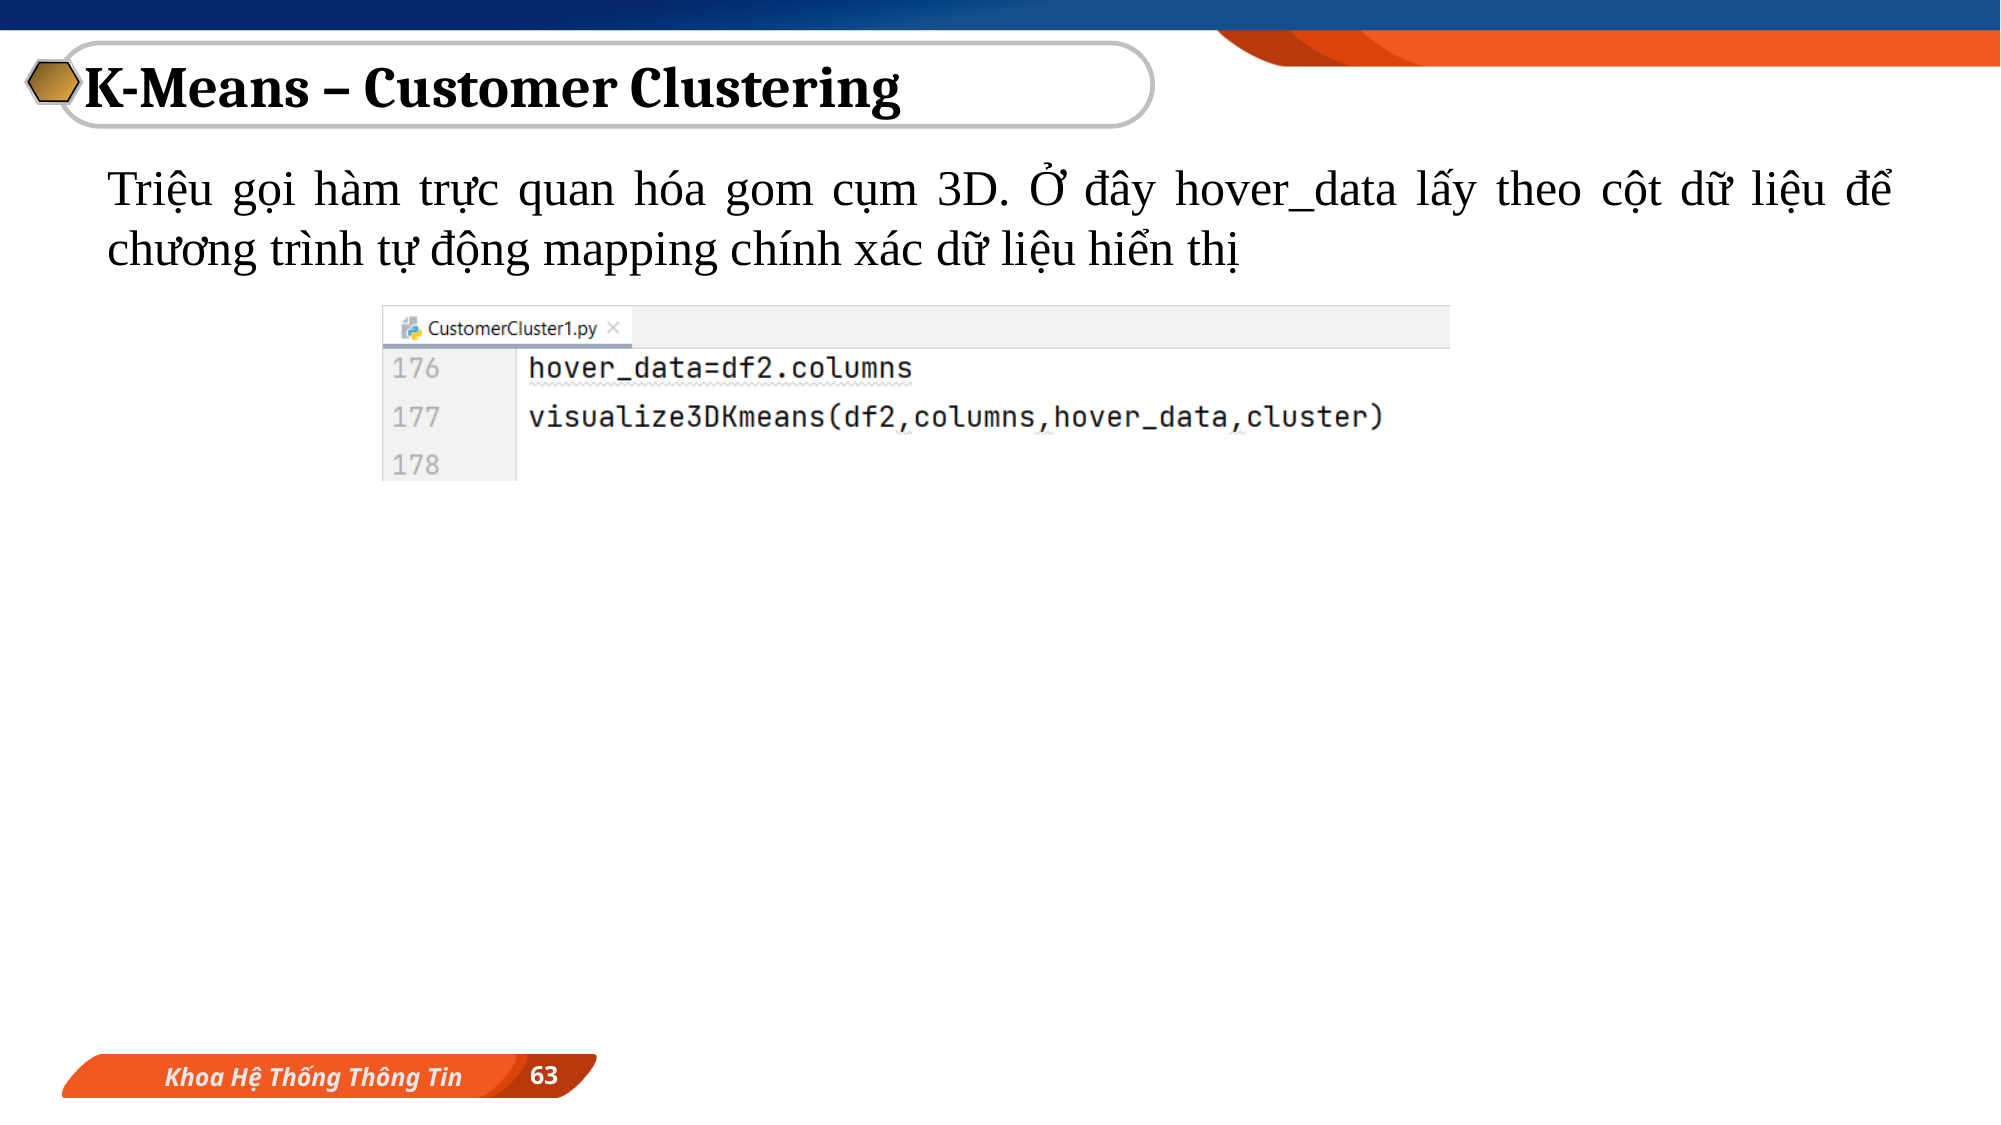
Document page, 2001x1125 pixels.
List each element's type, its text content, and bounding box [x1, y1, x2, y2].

footer Khoa Hệ Thống Thông Tin [119, 1054, 508, 1098]
picture [381, 305, 1451, 481]
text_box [24, 42, 1153, 127]
slide_number 63 [508, 1046, 574, 1106]
picture [0, 0, 2001, 71]
text_box Triệu gọi hàm trực quan hóa gom cụm 3D. Ở đây hover_data lấy theo cột dữ liệu để chương trình tự động mapping chính xác dữ liệu hiển thị [92, 147, 1909, 283]
picture [34, 1017, 624, 1125]
